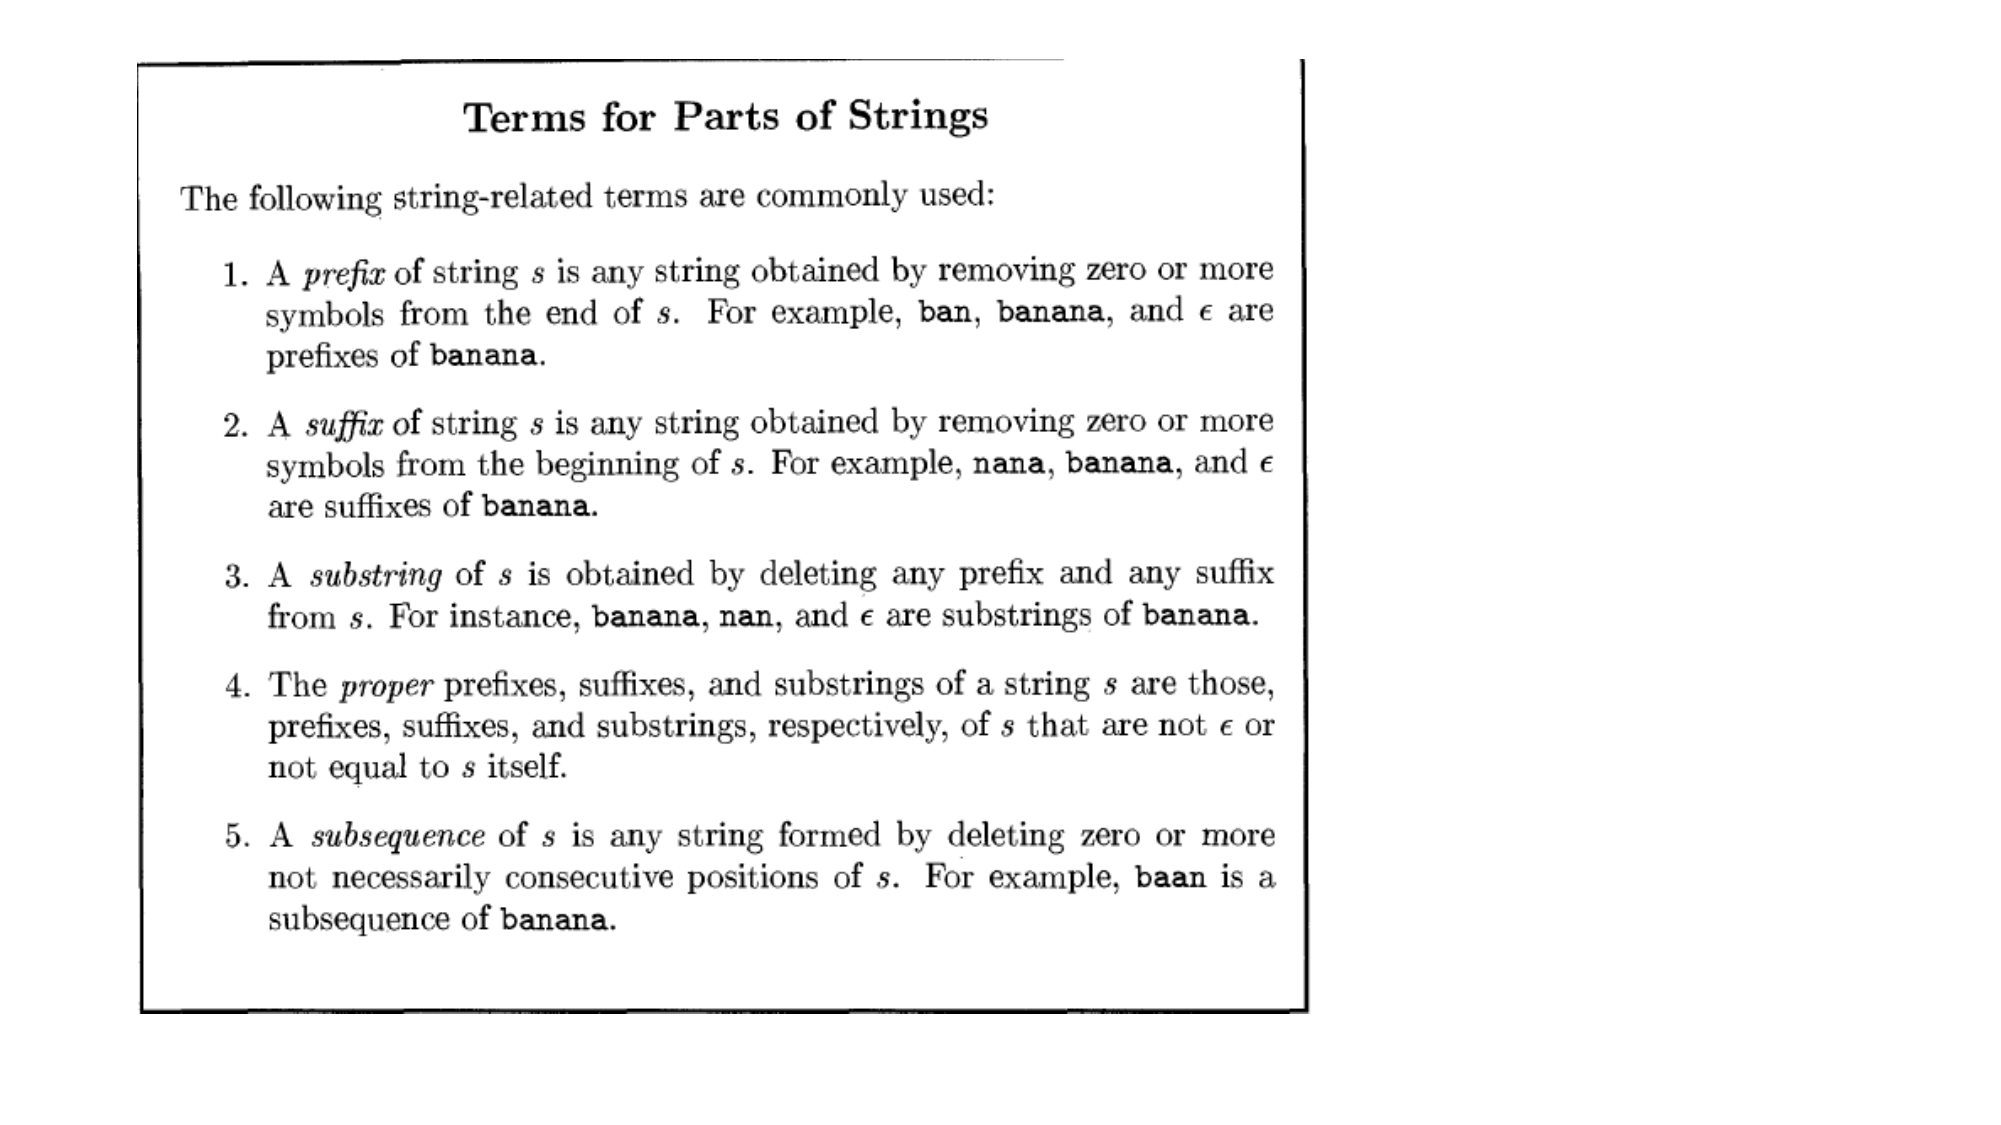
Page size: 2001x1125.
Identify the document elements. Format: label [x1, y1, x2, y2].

picture [137, 59, 1312, 1014]
